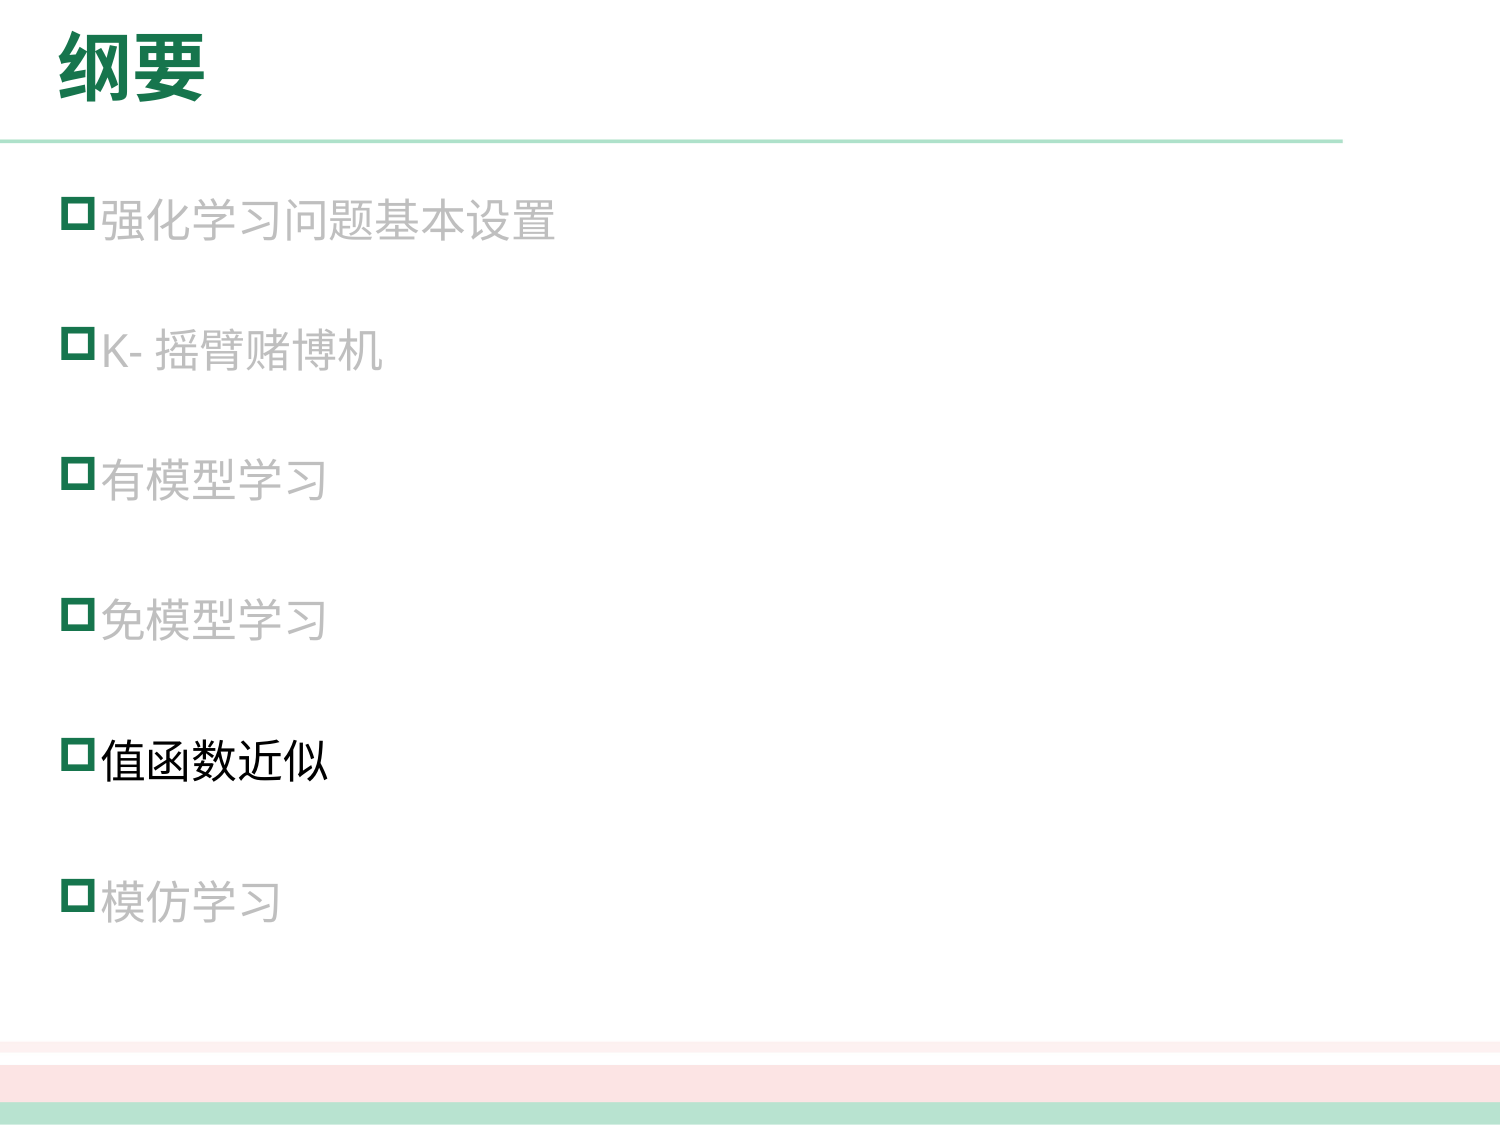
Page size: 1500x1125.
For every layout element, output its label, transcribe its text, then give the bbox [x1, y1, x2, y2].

picture [0, 0, 1500, 1125]
title 纲要 [42, 7, 1337, 135]
list 强化学习问题基本设置 K-摇臂赌博机 有模型学习 免模型学习 值函数近似 模仿学习 [42, 190, 1457, 999]
